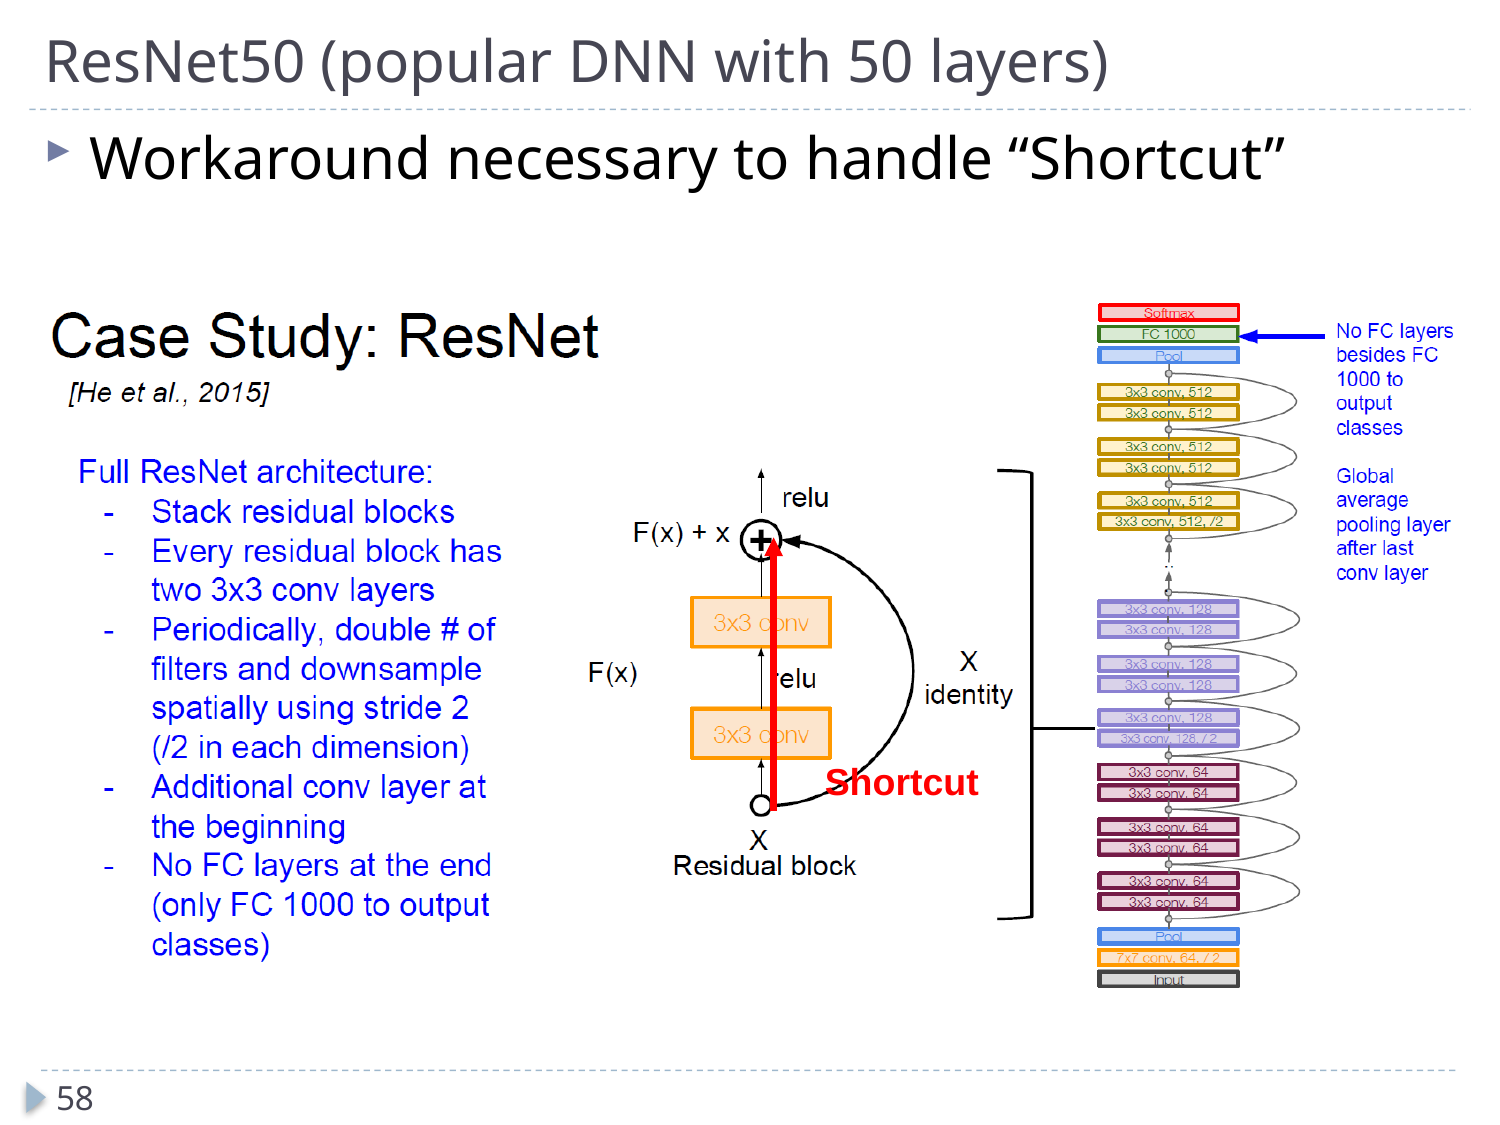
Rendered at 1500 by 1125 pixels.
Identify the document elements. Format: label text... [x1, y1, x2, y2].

list Workaround necessary to handle “Shortcut” [29, 113, 1471, 1059]
picture [40, 290, 1459, 999]
slide_number 58 [41, 1069, 367, 1117]
title ResNet50 (popular DNN with 50 layers) [29, 7, 1471, 102]
